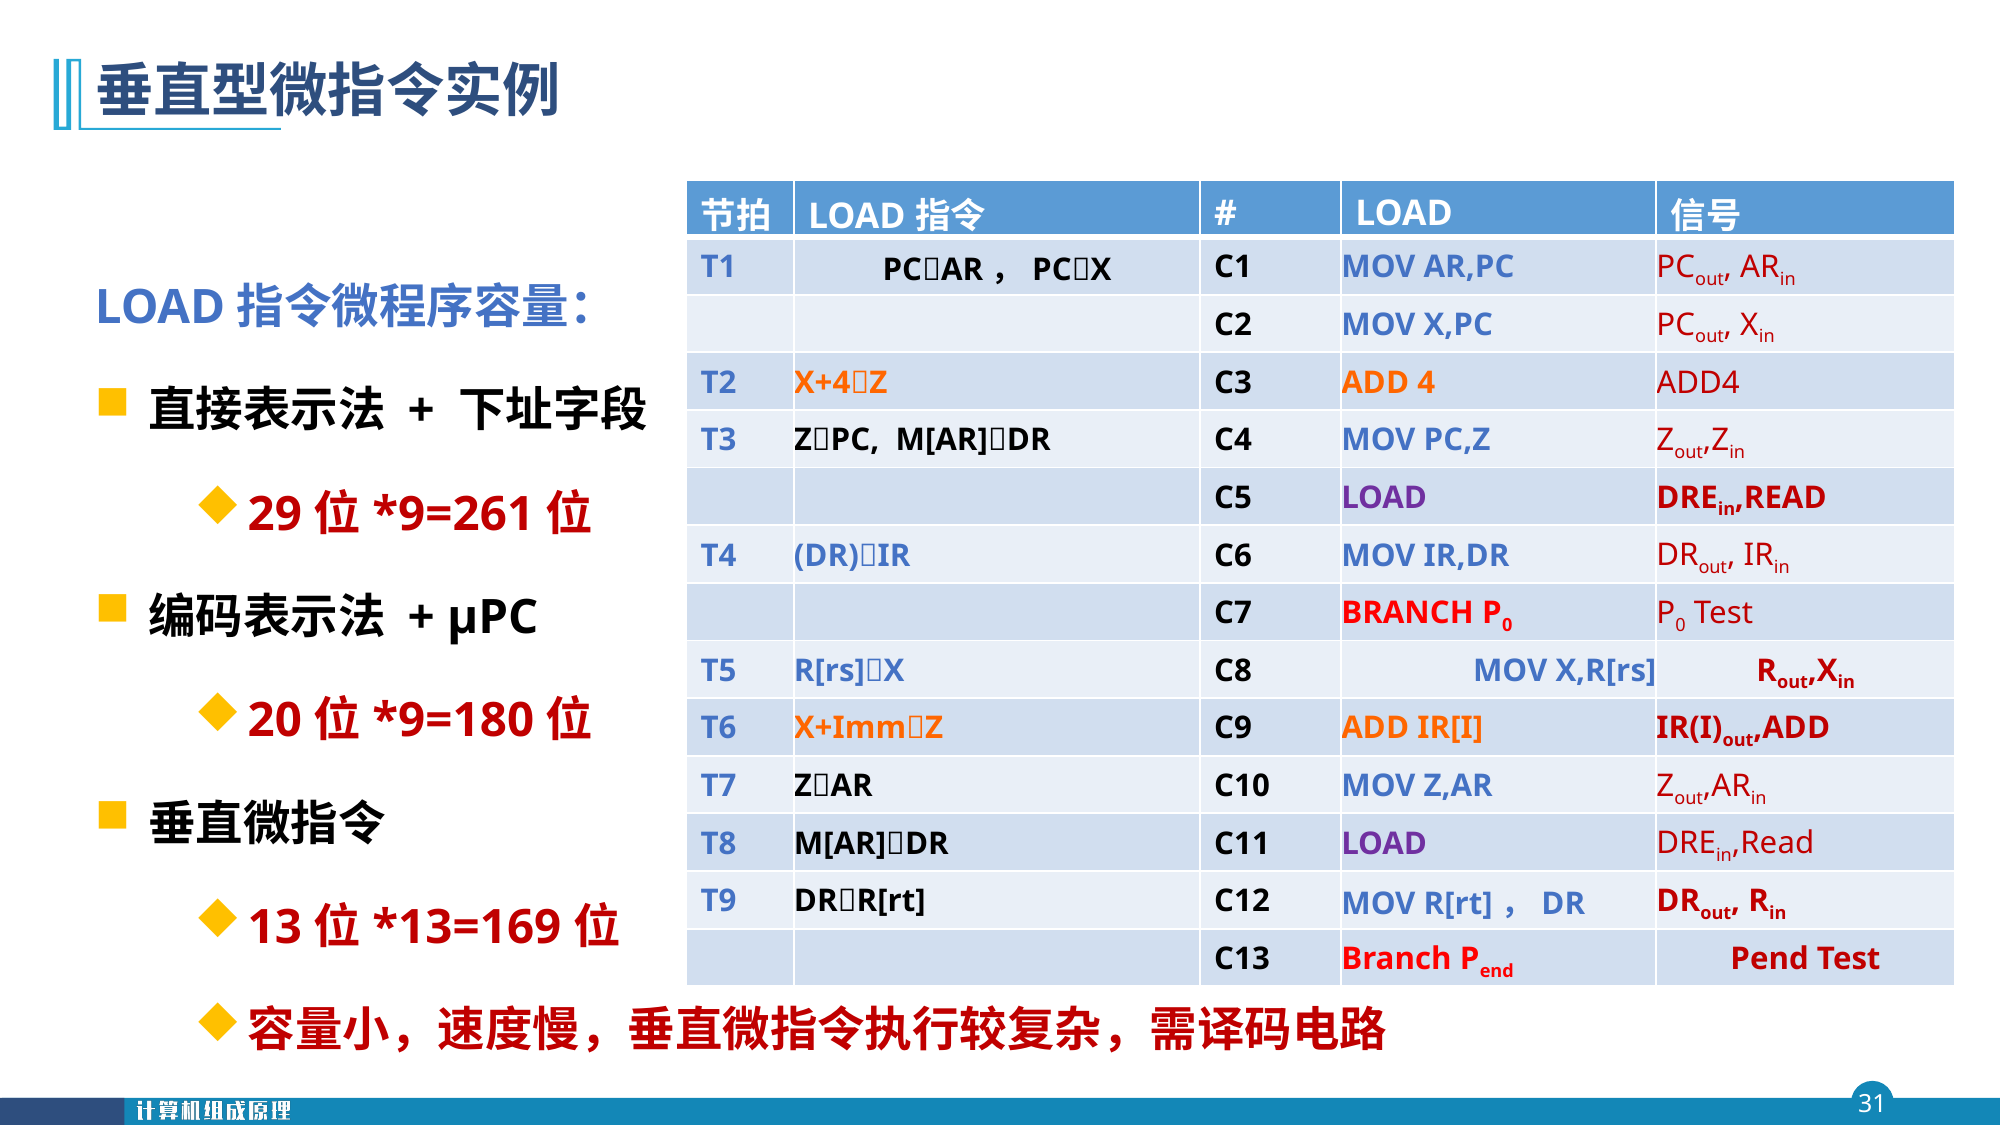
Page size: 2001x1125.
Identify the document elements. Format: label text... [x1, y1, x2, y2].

table_cell MOV PC,Z [1342, 411, 1655, 467]
text_box LOAD指令微程序容量： 直接表示法 + 下址字段 29位*9=261位 编码表示法 + μPC 20位*9=180位 垂直微指令 13位*13=169位 容量小，速度慢，垂直微指令执行较复杂，需译码电路 [79, 245, 1497, 1064]
table_cell [795, 468, 1199, 524]
table_cell M[AR]DR [795, 814, 1199, 870]
table_cell C12 [1201, 872, 1340, 928]
table_cell DREin,READ [1657, 468, 1954, 524]
table_cell T1 [687, 240, 793, 294]
table_cell IR(I)out,ADD [1657, 699, 1954, 755]
table_cell ZAR [795, 757, 1199, 812]
table_cell C5 [1201, 468, 1340, 524]
table_cell LOAD [1342, 814, 1655, 870]
table_cell MOV IR,DR [1342, 526, 1655, 582]
table_cell Rout,Xin [1657, 641, 1954, 697]
table_cell P0 Test [1657, 584, 1954, 640]
table_cell MOV X,R[rs] [1342, 641, 1655, 697]
table_cell DREin,Read [1657, 814, 1954, 870]
table_cell C13 [1201, 930, 1340, 985]
table_cell C4 [1201, 411, 1340, 467]
table_cell C3 [1201, 353, 1340, 409]
table_cell (DR)IR [795, 526, 1199, 582]
table_cell T4 [687, 526, 793, 582]
table_cell T8 [687, 814, 793, 870]
table_cell [687, 468, 793, 524]
table_cell [795, 930, 1199, 985]
table_cell T5 [687, 641, 793, 697]
table_cell T2 [687, 353, 793, 409]
table_cell Zout,ARin [1657, 757, 1954, 812]
table_cell PCout, Xin [1657, 296, 1954, 351]
table_header 节拍 [687, 181, 793, 234]
table_cell R[rs]X [795, 641, 1199, 697]
table_cell C6 [1201, 526, 1340, 582]
table_cell MOV X,PC [1342, 296, 1655, 351]
table_cell [687, 930, 793, 985]
table_cell DRout, Rin [1657, 872, 1954, 928]
table_cell C11 [1201, 814, 1340, 870]
table_cell DRR[rt] [795, 872, 1199, 928]
table_cell PCout, ARin [1657, 240, 1954, 294]
table_cell MOV AR,PC [1342, 240, 1655, 294]
table_cell MOV Z,AR [1342, 757, 1655, 812]
table_header # [1201, 181, 1340, 234]
table_cell PCAR，PCX [795, 240, 1199, 294]
table_cell Branch Pend [1342, 930, 1655, 985]
table_cell T7 [687, 757, 793, 812]
table_header LOAD指令 [795, 181, 1199, 234]
table_header 信号 [1657, 181, 1954, 234]
table_cell [795, 296, 1199, 351]
table_cell T9 [687, 872, 793, 928]
table_cell BRANCH P0 [1342, 584, 1655, 640]
table_cell C10 [1201, 757, 1340, 812]
table_cell C1 [1201, 240, 1340, 294]
table_cell [687, 584, 793, 640]
table_cell MOV R[rt]，DR [1342, 872, 1655, 928]
table_cell X+4Z [795, 353, 1199, 409]
table_cell [687, 296, 793, 351]
table_cell ADD 4 [1342, 353, 1655, 409]
table_cell LOAD [1342, 468, 1655, 524]
title 垂直型微指令实例 [80, 42, 1805, 144]
table_cell C8 [1201, 641, 1340, 697]
table_cell DRout, IRin [1657, 526, 1954, 582]
table_cell C2 [1201, 296, 1340, 351]
table_cell T6 [687, 699, 793, 755]
table_cell Pend Test [1657, 930, 1954, 985]
table_cell T3 [687, 411, 793, 467]
table_cell ADD IR[I] [1342, 699, 1655, 755]
table_header LOAD [1342, 181, 1655, 234]
table_cell ZPC, M[AR]DR [795, 411, 1199, 467]
table_cell [795, 584, 1199, 640]
table_cell X+ImmZ [795, 699, 1199, 755]
table_cell C7 [1201, 584, 1340, 640]
table_cell Zout,Zin [1657, 411, 1954, 467]
table_cell C9 [1201, 699, 1340, 755]
table_cell ADD4 [1657, 353, 1954, 409]
